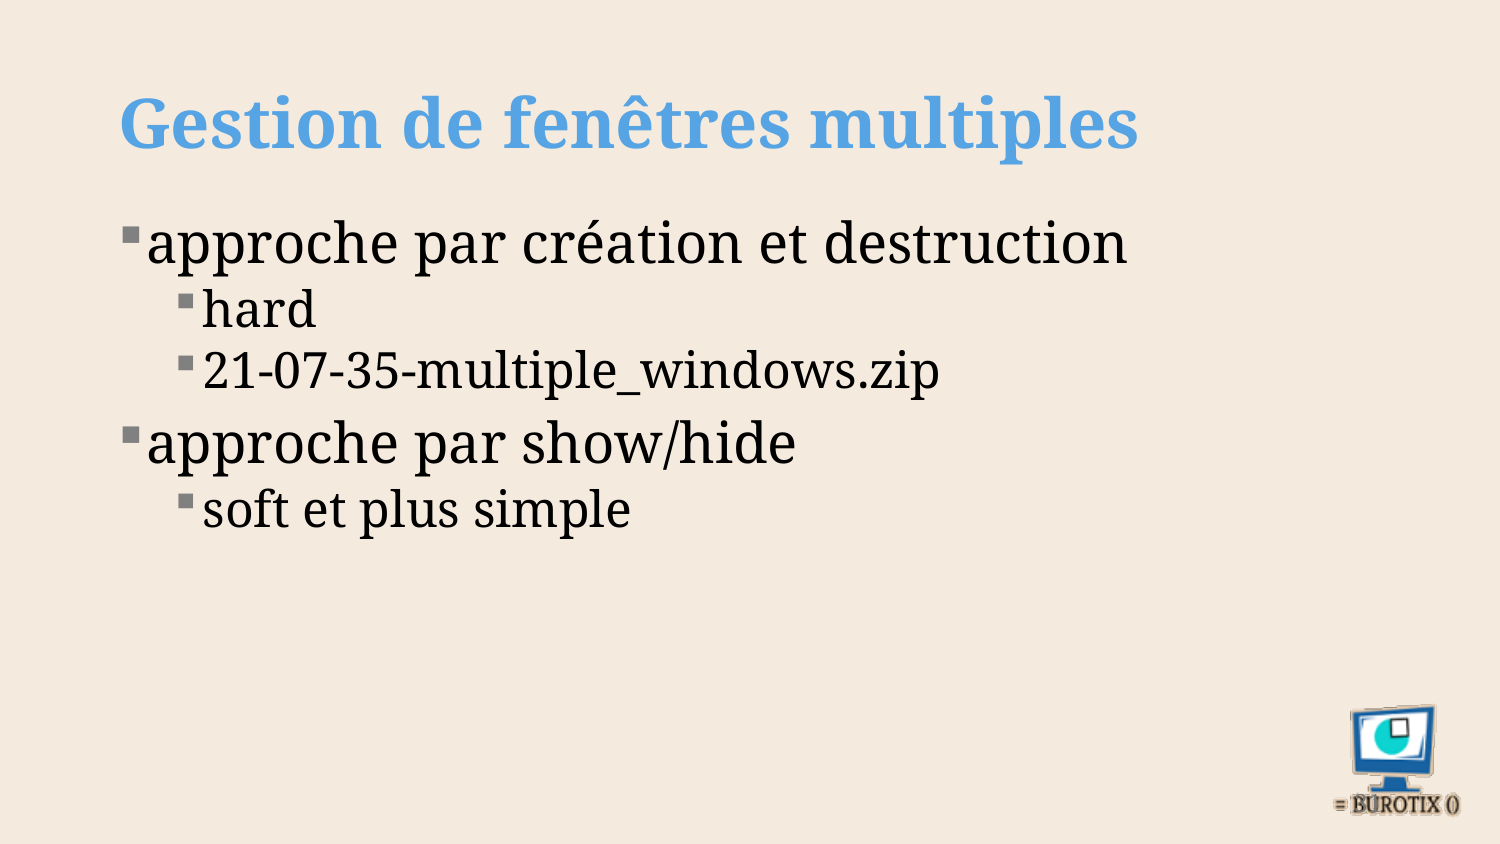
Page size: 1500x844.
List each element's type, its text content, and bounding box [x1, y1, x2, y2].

picture [1332, 703, 1462, 817]
slide_number 31 [1059, 782, 1397, 828]
list approche par création et destruction hard 21-07-35-multiple_windows.zip approche par show/hide soft et plus simple [103, 207, 1397, 760]
title Gestion de fenêtres multiples [103, 44, 1397, 207]
